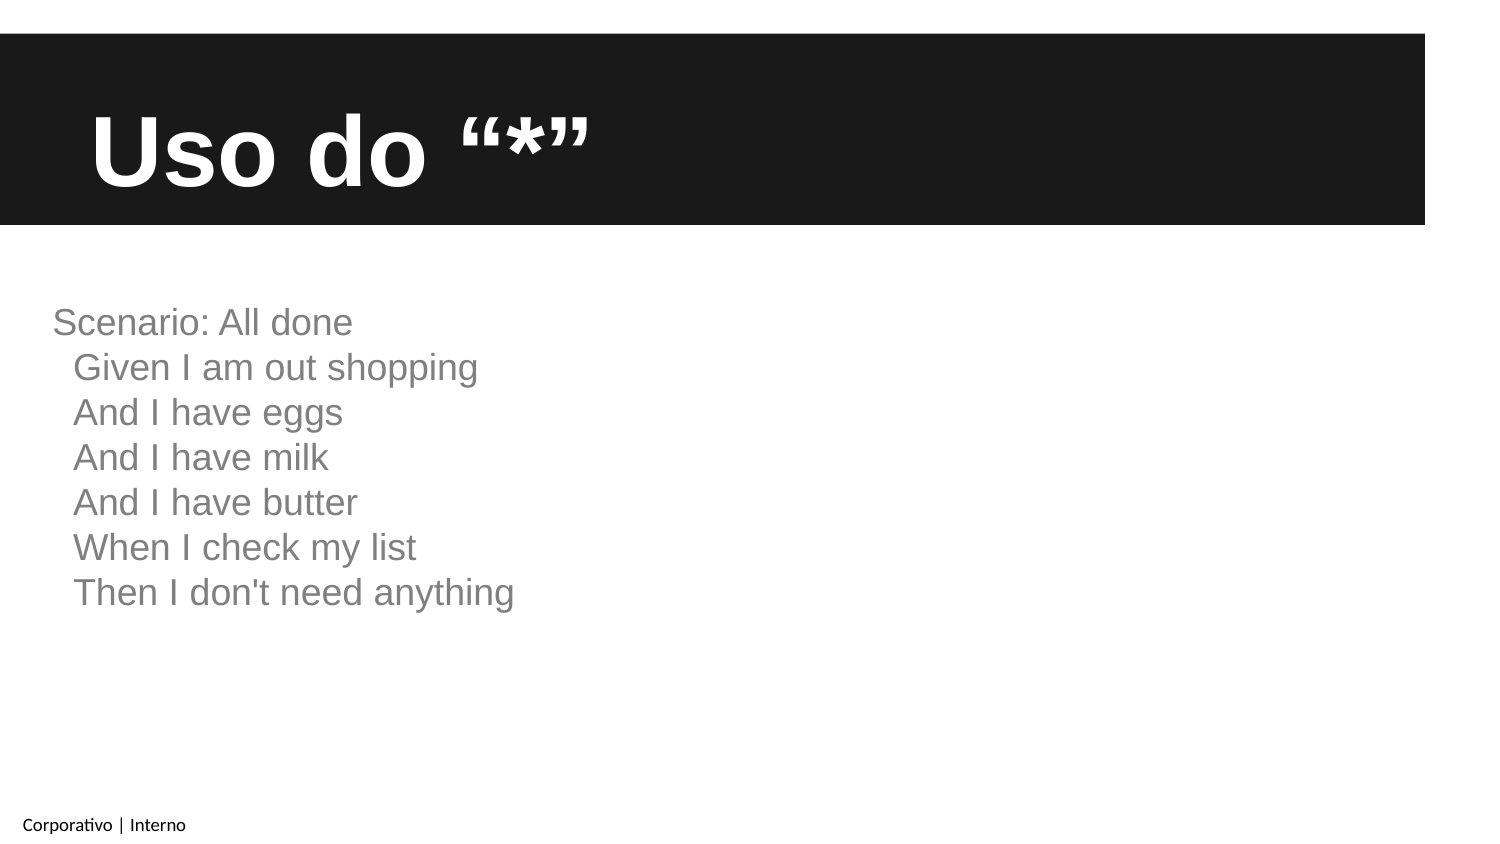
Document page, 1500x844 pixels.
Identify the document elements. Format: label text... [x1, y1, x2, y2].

title Uso do “*” [75, 33, 1425, 221]
text_box Scenario: All done Given I am out shopping And I have eggs And I have milk And I have butter When I check my list Then I don't need anything [37, 290, 788, 621]
